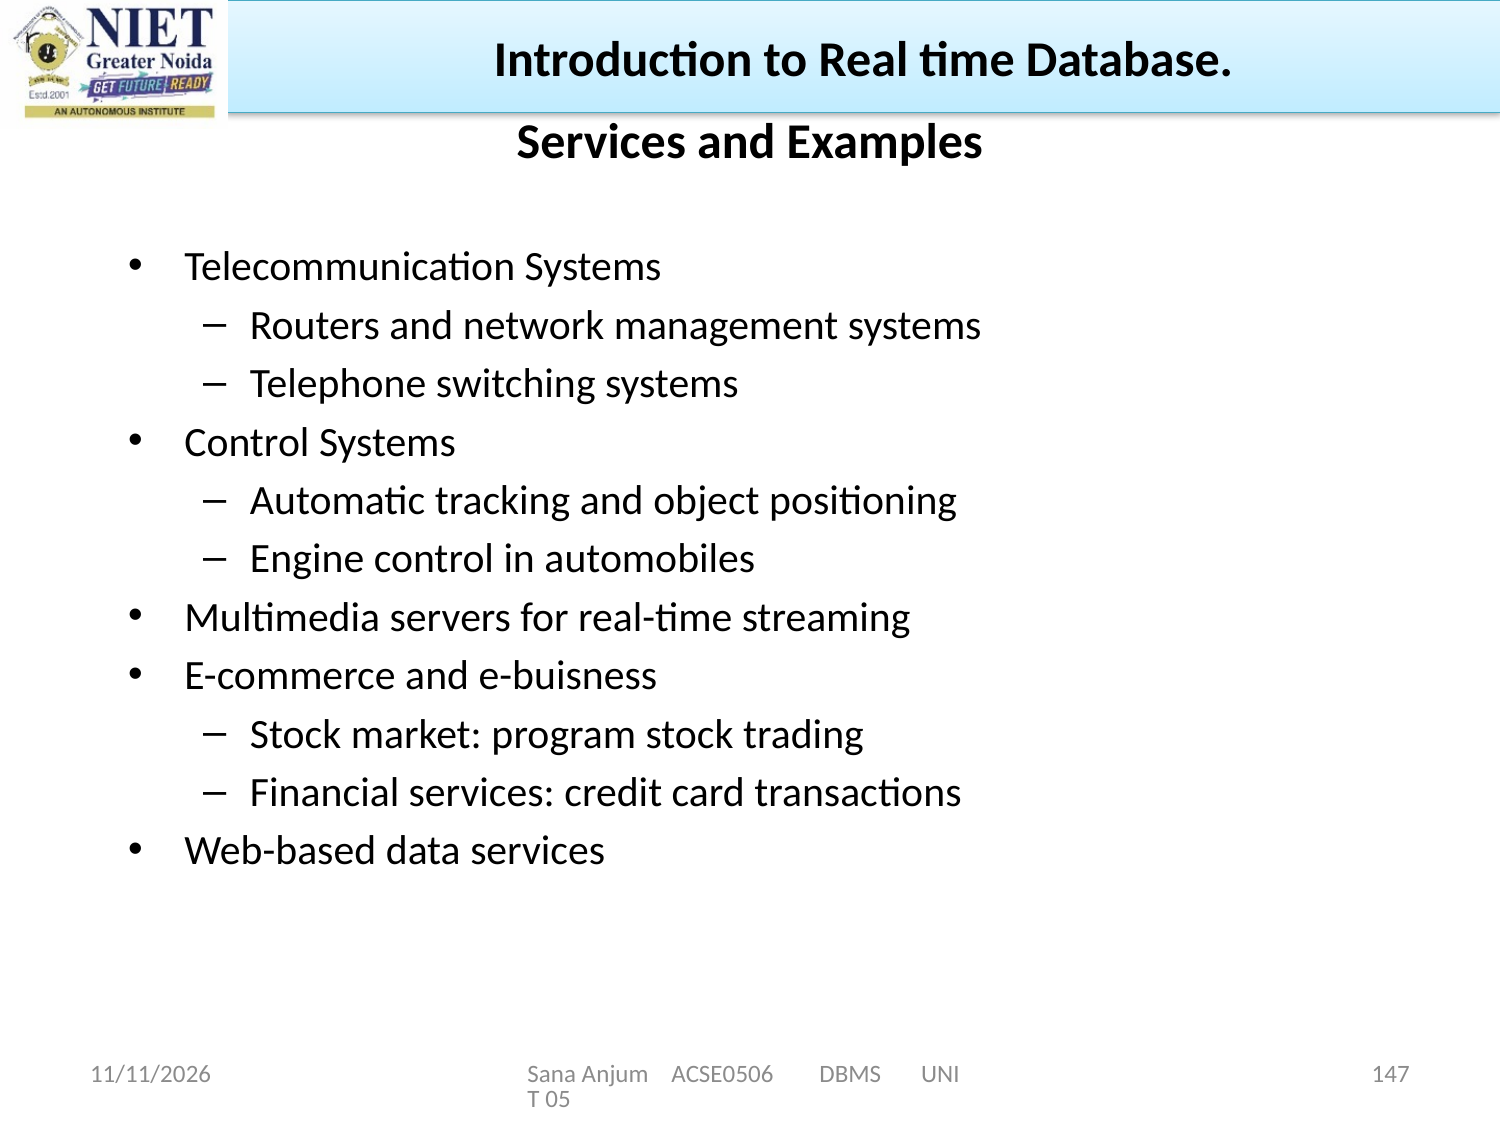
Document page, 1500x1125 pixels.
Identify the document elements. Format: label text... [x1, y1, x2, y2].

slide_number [75, 1042, 425, 1103]
text_box Introduction to Real time Database. [231, 0, 1500, 113]
slide_number 147 [1074, 1042, 1425, 1103]
title Services and Examples [75, 120, 1425, 233]
list Telecommunication Systems Routers and network management systems Telephone switching systems Control Systems Automatic tracking and object positioning Engine control in automobiles Multimedia servers for real-time streaming E-commerce and e-buisness Stock market: program stock trading Financial services: credit card transactions Web-based data services [113, 231, 1464, 975]
picture [0, 0, 228, 130]
footer Sana Anjum ACSE0506 DBMS UNIT 05 [512, 1042, 988, 1103]
